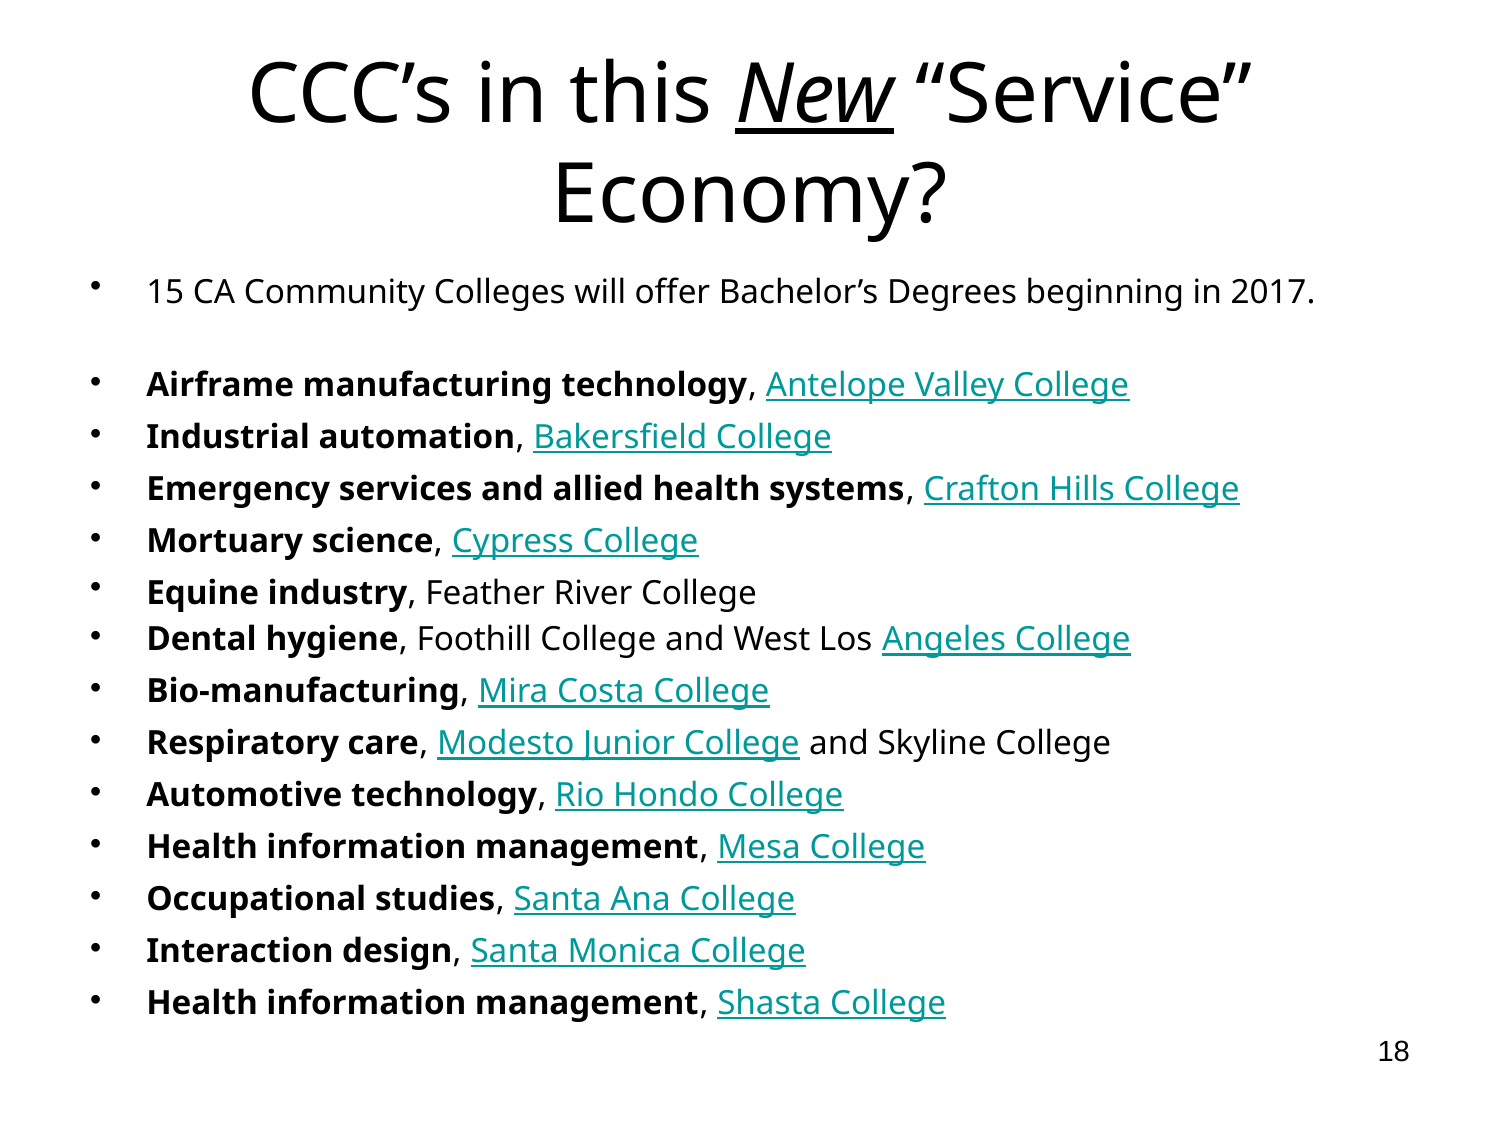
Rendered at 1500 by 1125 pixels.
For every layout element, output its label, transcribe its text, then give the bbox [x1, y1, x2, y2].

slide_number 18 [1074, 1024, 1425, 1103]
list 15 CA Community Colleges will offer Bachelor’s Degrees beginning in 2017. Airframe manufacturing technology, Antelope Valley College Industrial automation, Bakersfield College Emergency services and allied health systems, Crafton Hills College Mortuary science, Cypress College Equine industry, Feather River College Dental hygiene, Foothill College and West Los Angeles College Bio-manufacturing, Mira Costa College Respiratory care, Modesto Junior College and Skyline College Automotive technology, Rio Hondo College Health information management, Mesa College Occupational studies, Santa Ana College Interaction design, Santa Monica College Health information management, Shasta College [75, 262, 1425, 1005]
title CCC’s in this New “Service” Economy? [75, 45, 1425, 233]
